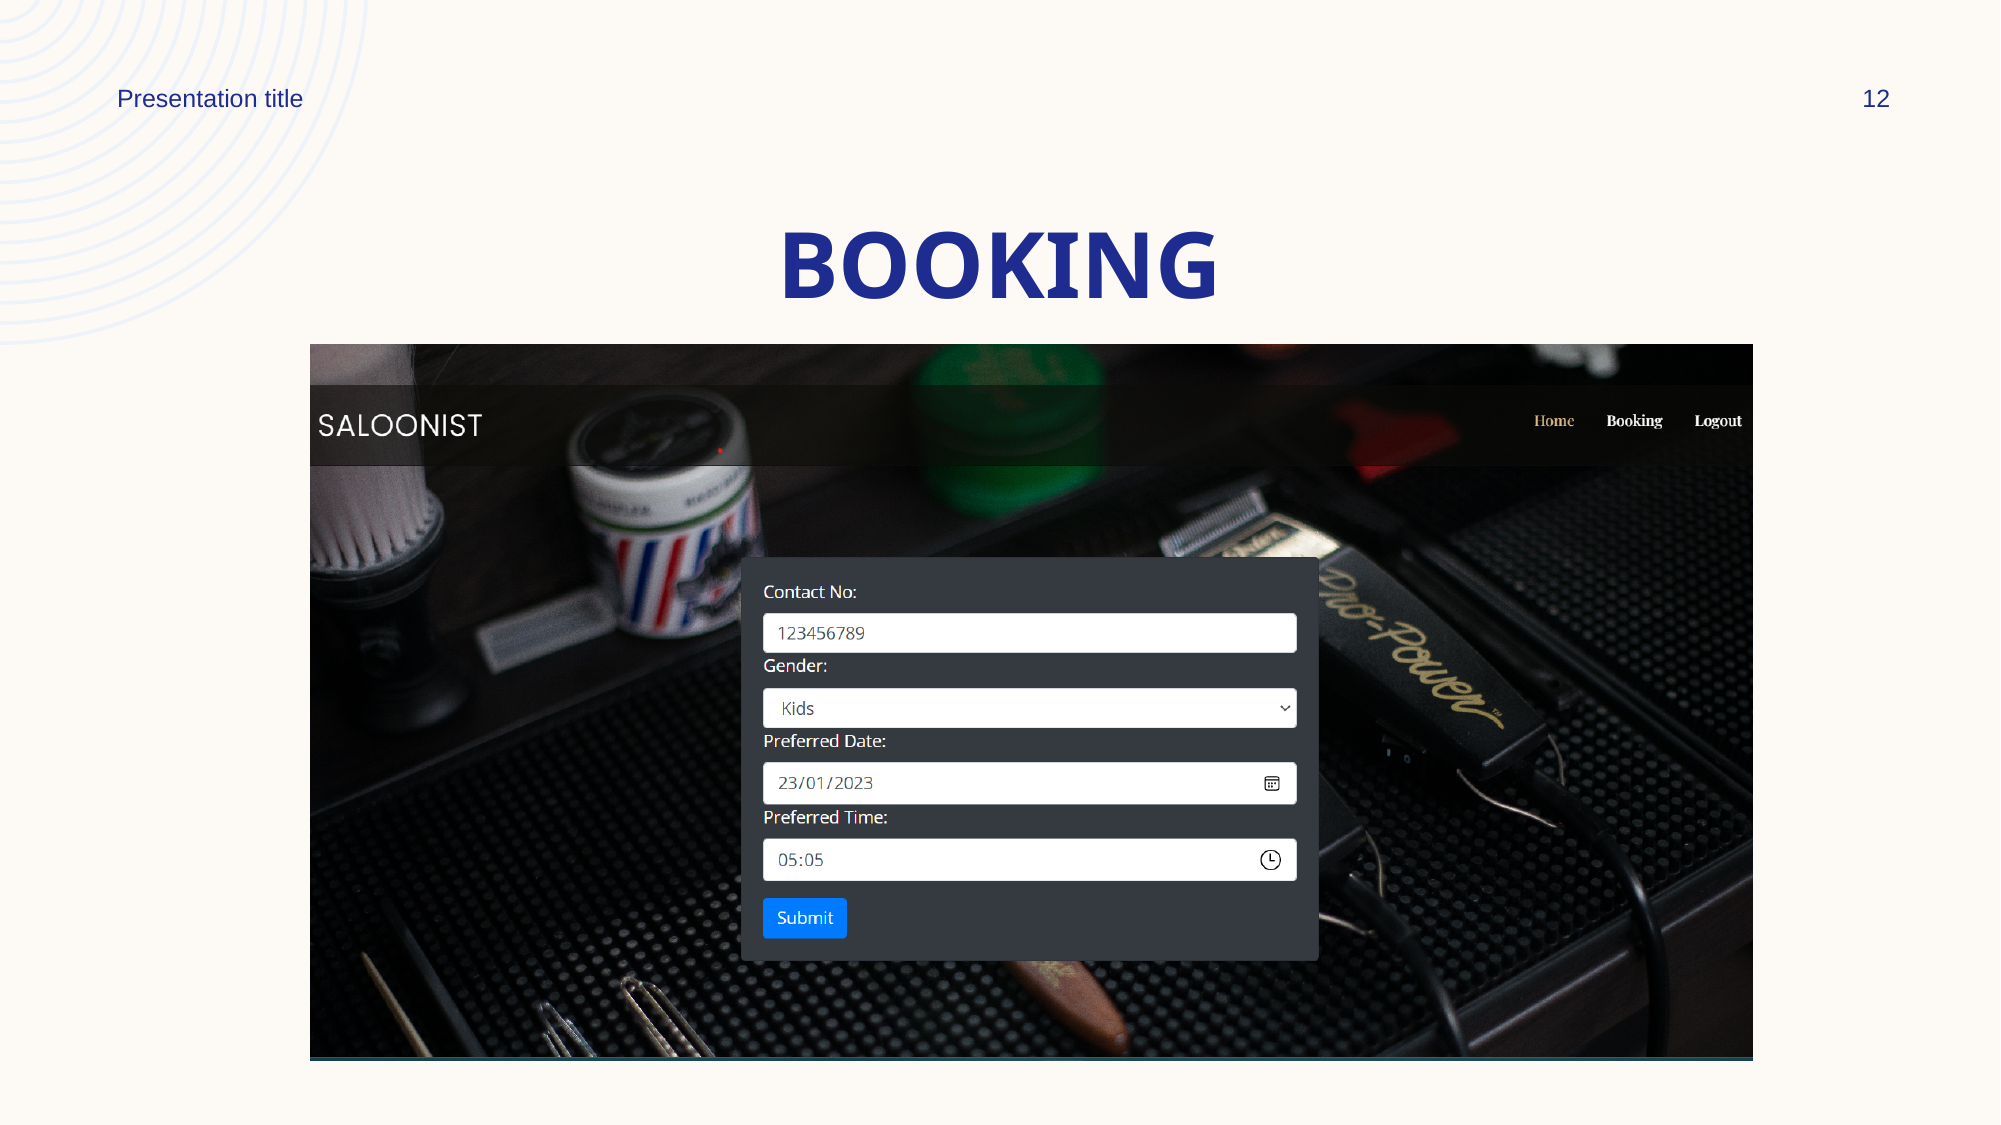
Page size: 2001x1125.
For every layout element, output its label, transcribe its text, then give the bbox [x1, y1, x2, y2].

footer Presentation title [101, 75, 627, 120]
title booking [124, 199, 1875, 326]
picture [310, 344, 1753, 1061]
slide_number 12 [1795, 75, 1958, 120]
